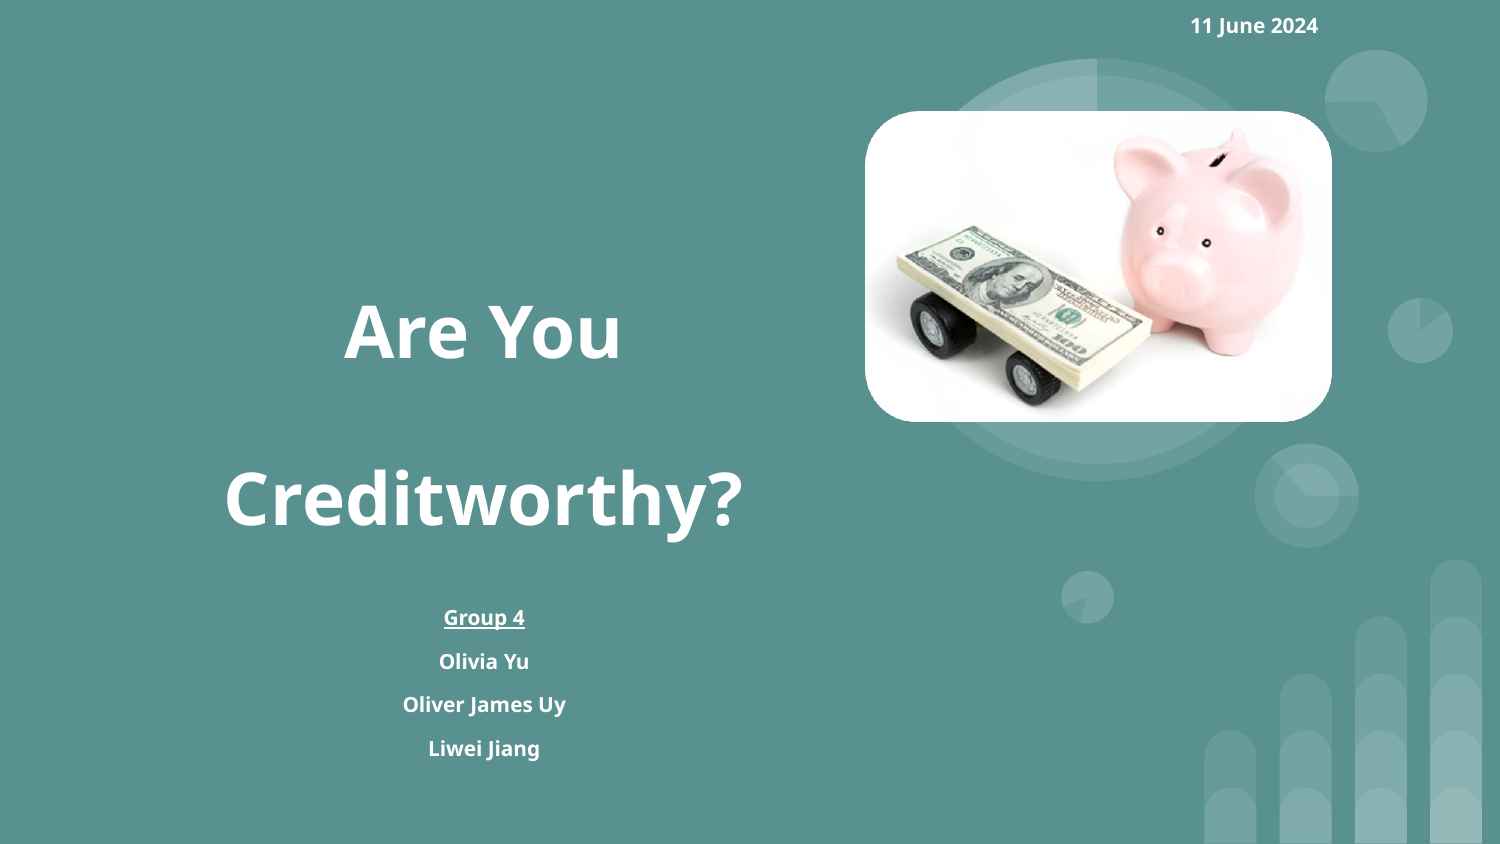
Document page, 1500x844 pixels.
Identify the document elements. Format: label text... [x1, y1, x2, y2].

title Are You Creditworthy? [135, 181, 834, 566]
subtitle Group 4 Olivia Yu Oliver James Uy Liwei Jiang [135, 589, 834, 832]
text_box 11 June 2024 [1007, 0, 1500, 51]
picture [865, 111, 1333, 423]
